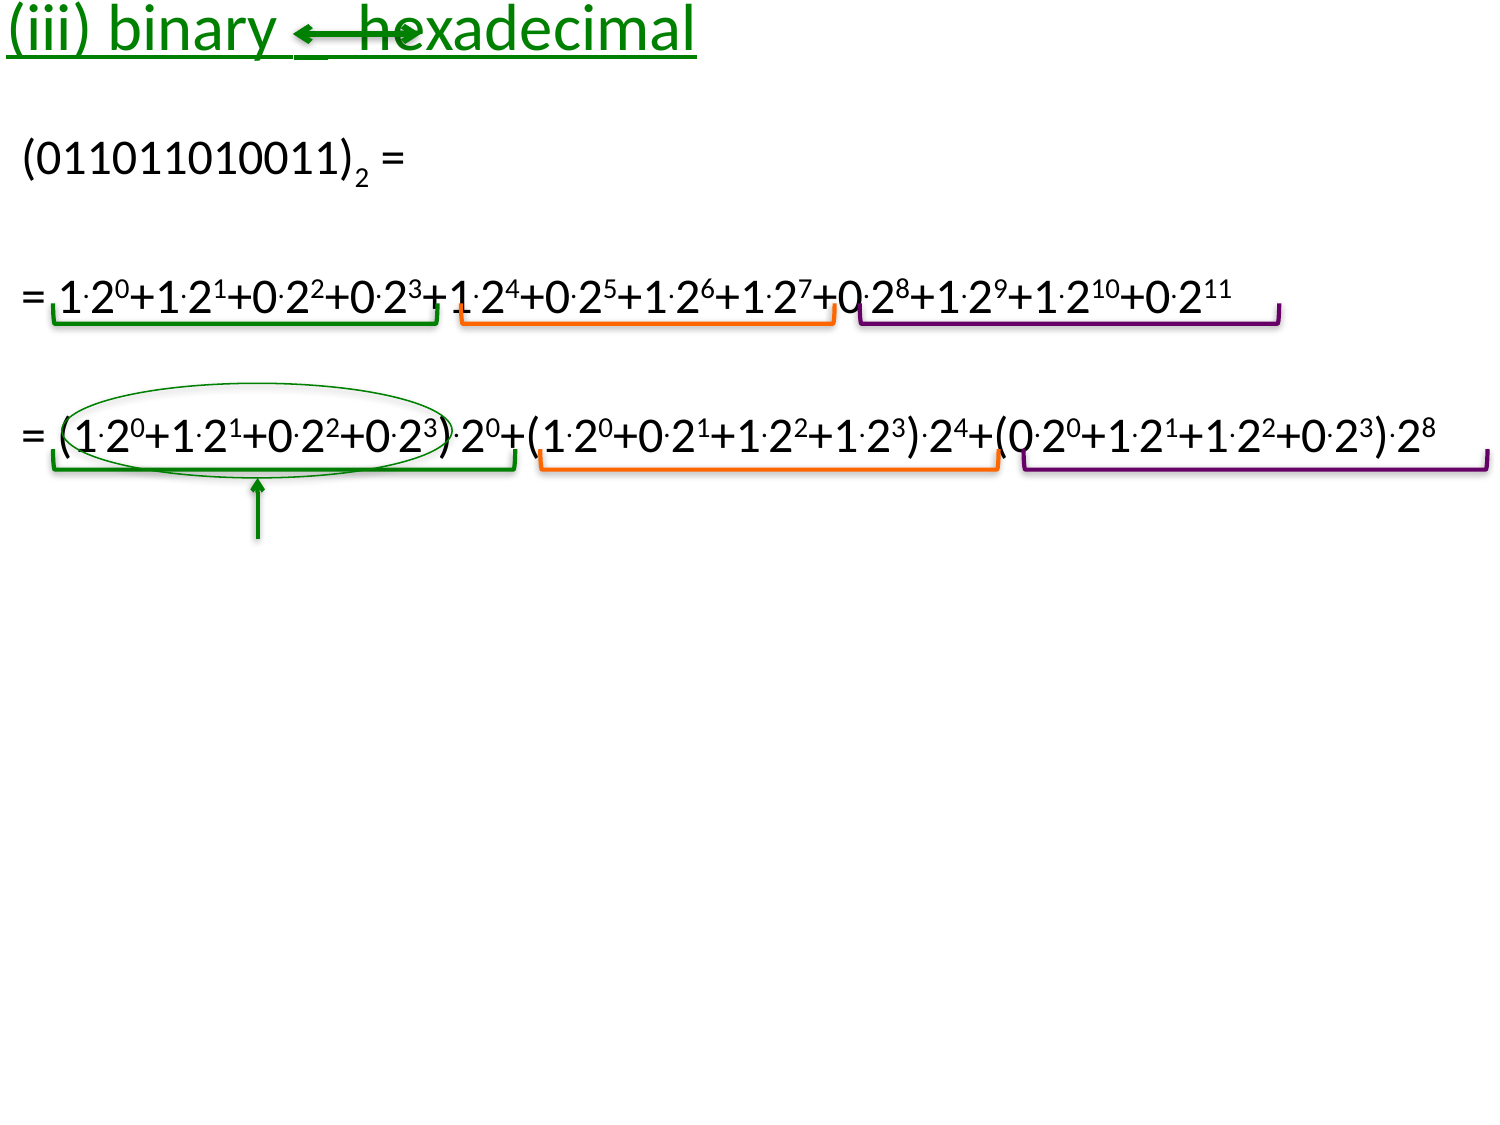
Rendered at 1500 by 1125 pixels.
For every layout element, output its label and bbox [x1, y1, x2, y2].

title [0, 0, 1342, 117]
text_box [0, 117, 1500, 970]
